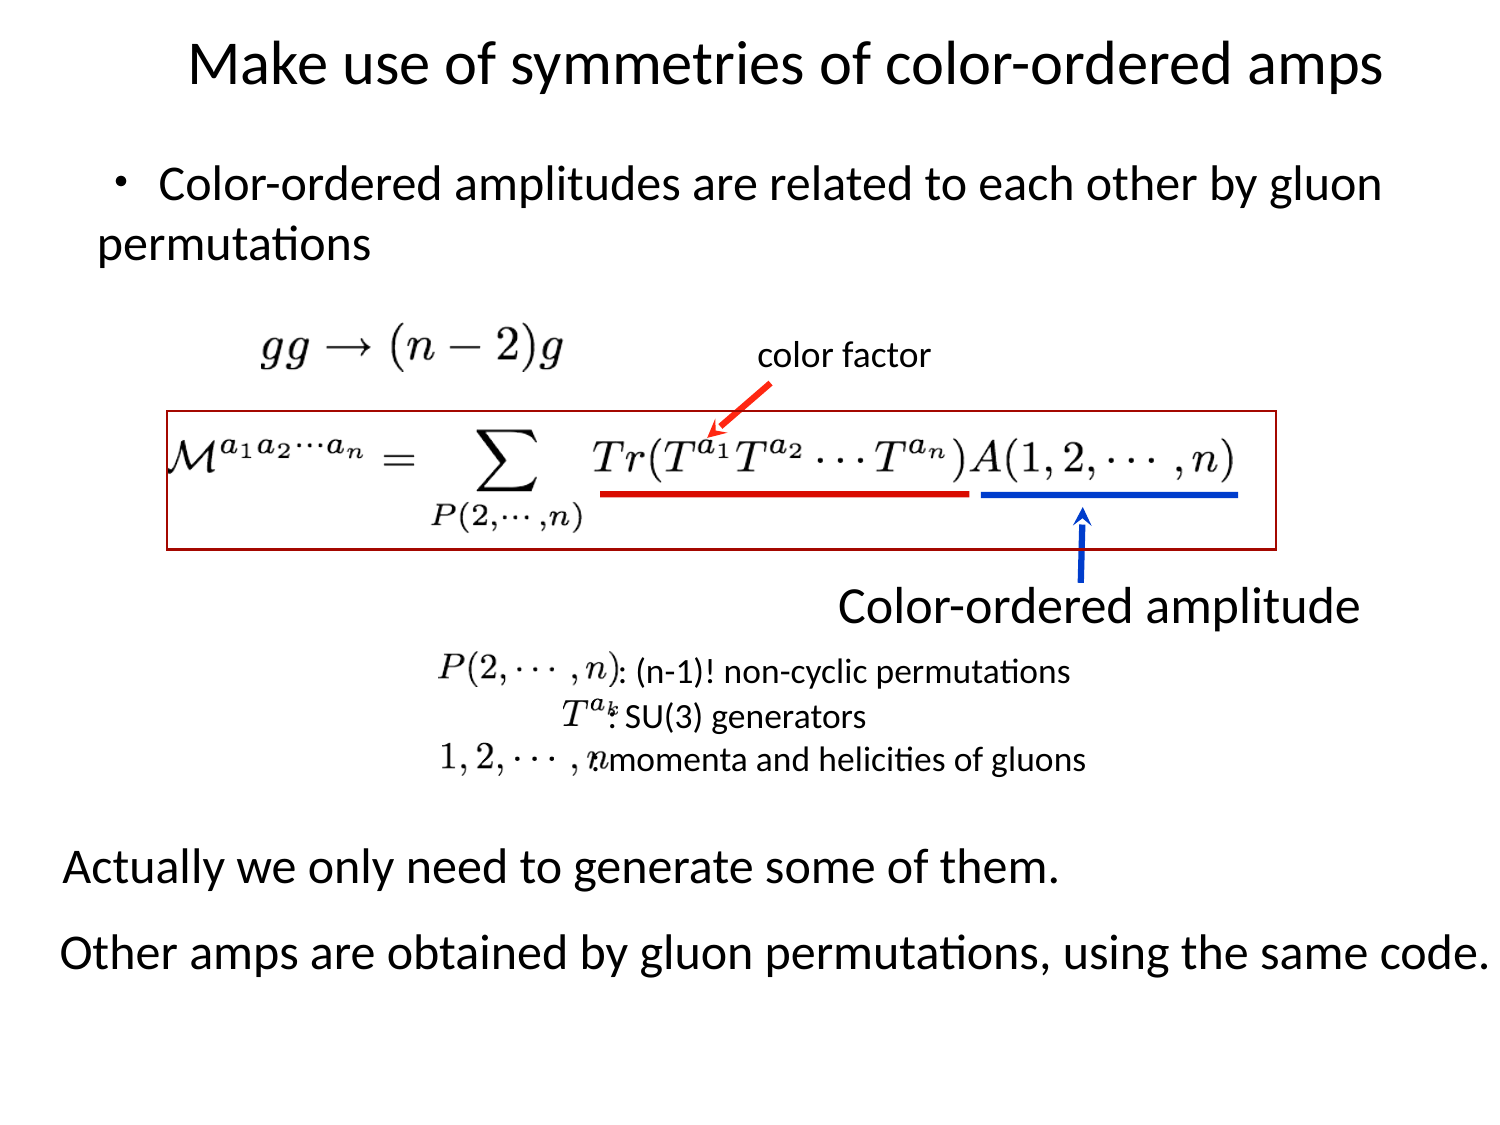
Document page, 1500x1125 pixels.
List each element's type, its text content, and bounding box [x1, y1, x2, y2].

text_box Make use of symmetries of color-ordered amps [172, 14, 1401, 150]
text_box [166, 322, 1344, 776]
text_box Other amps are obtained by gluon permutations, using the same code. [44, 911, 1500, 987]
text_box Actually we only need to generate some of them. [47, 825, 1076, 901]
text_box ・Color-ordered amplitudes are related to each other by gluon permutations [82, 143, 1459, 278]
